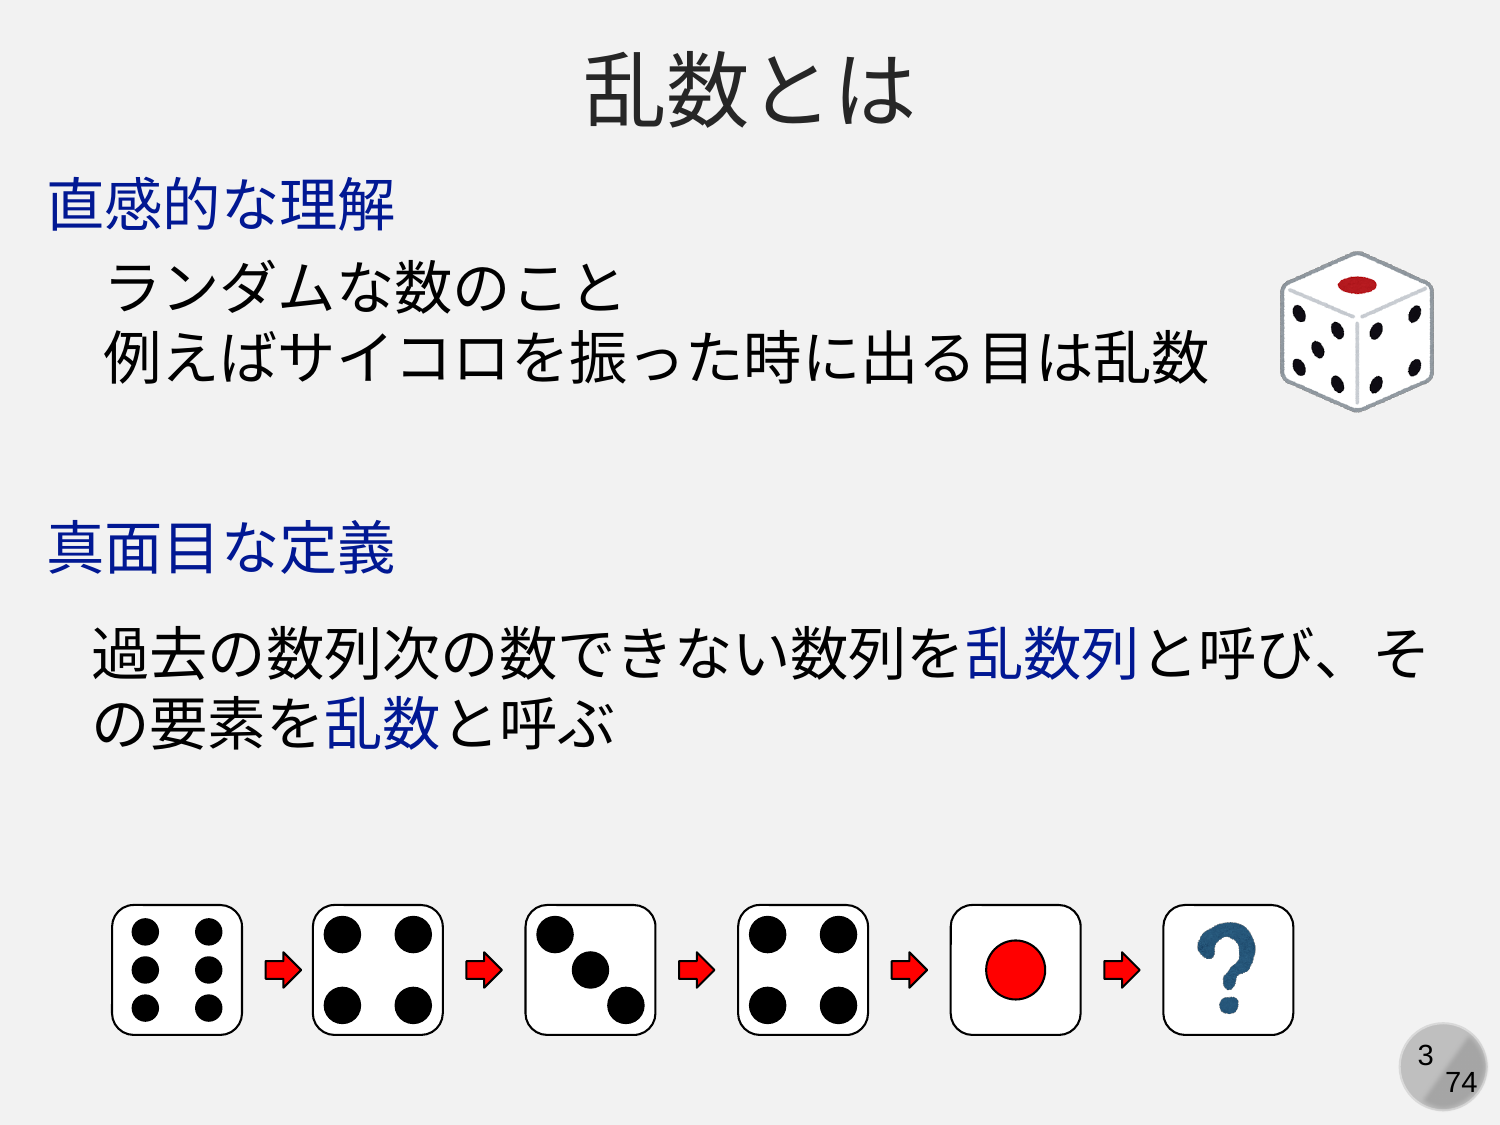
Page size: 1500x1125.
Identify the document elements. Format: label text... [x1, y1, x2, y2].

text_box 真面目な定義 [31, 503, 411, 589]
text_box ランダムな数のこと 例えばサイコロを振った時に出る目は乱数 [88, 243, 1269, 399]
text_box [950, 904, 1081, 1035]
text_box 直感的な理解 [31, 160, 411, 246]
text_box [465, 951, 503, 989]
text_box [312, 904, 443, 1035]
text_box [1162, 903, 1295, 1036]
text_box [678, 951, 716, 989]
picture [1269, 243, 1447, 421]
list 乱数とは [0, 31, 1500, 155]
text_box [525, 904, 656, 1035]
picture [1186, 916, 1269, 1021]
text_box [890, 951, 928, 989]
text_box [264, 951, 302, 989]
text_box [738, 904, 869, 1035]
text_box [112, 904, 242, 1035]
text_box [1103, 951, 1141, 989]
